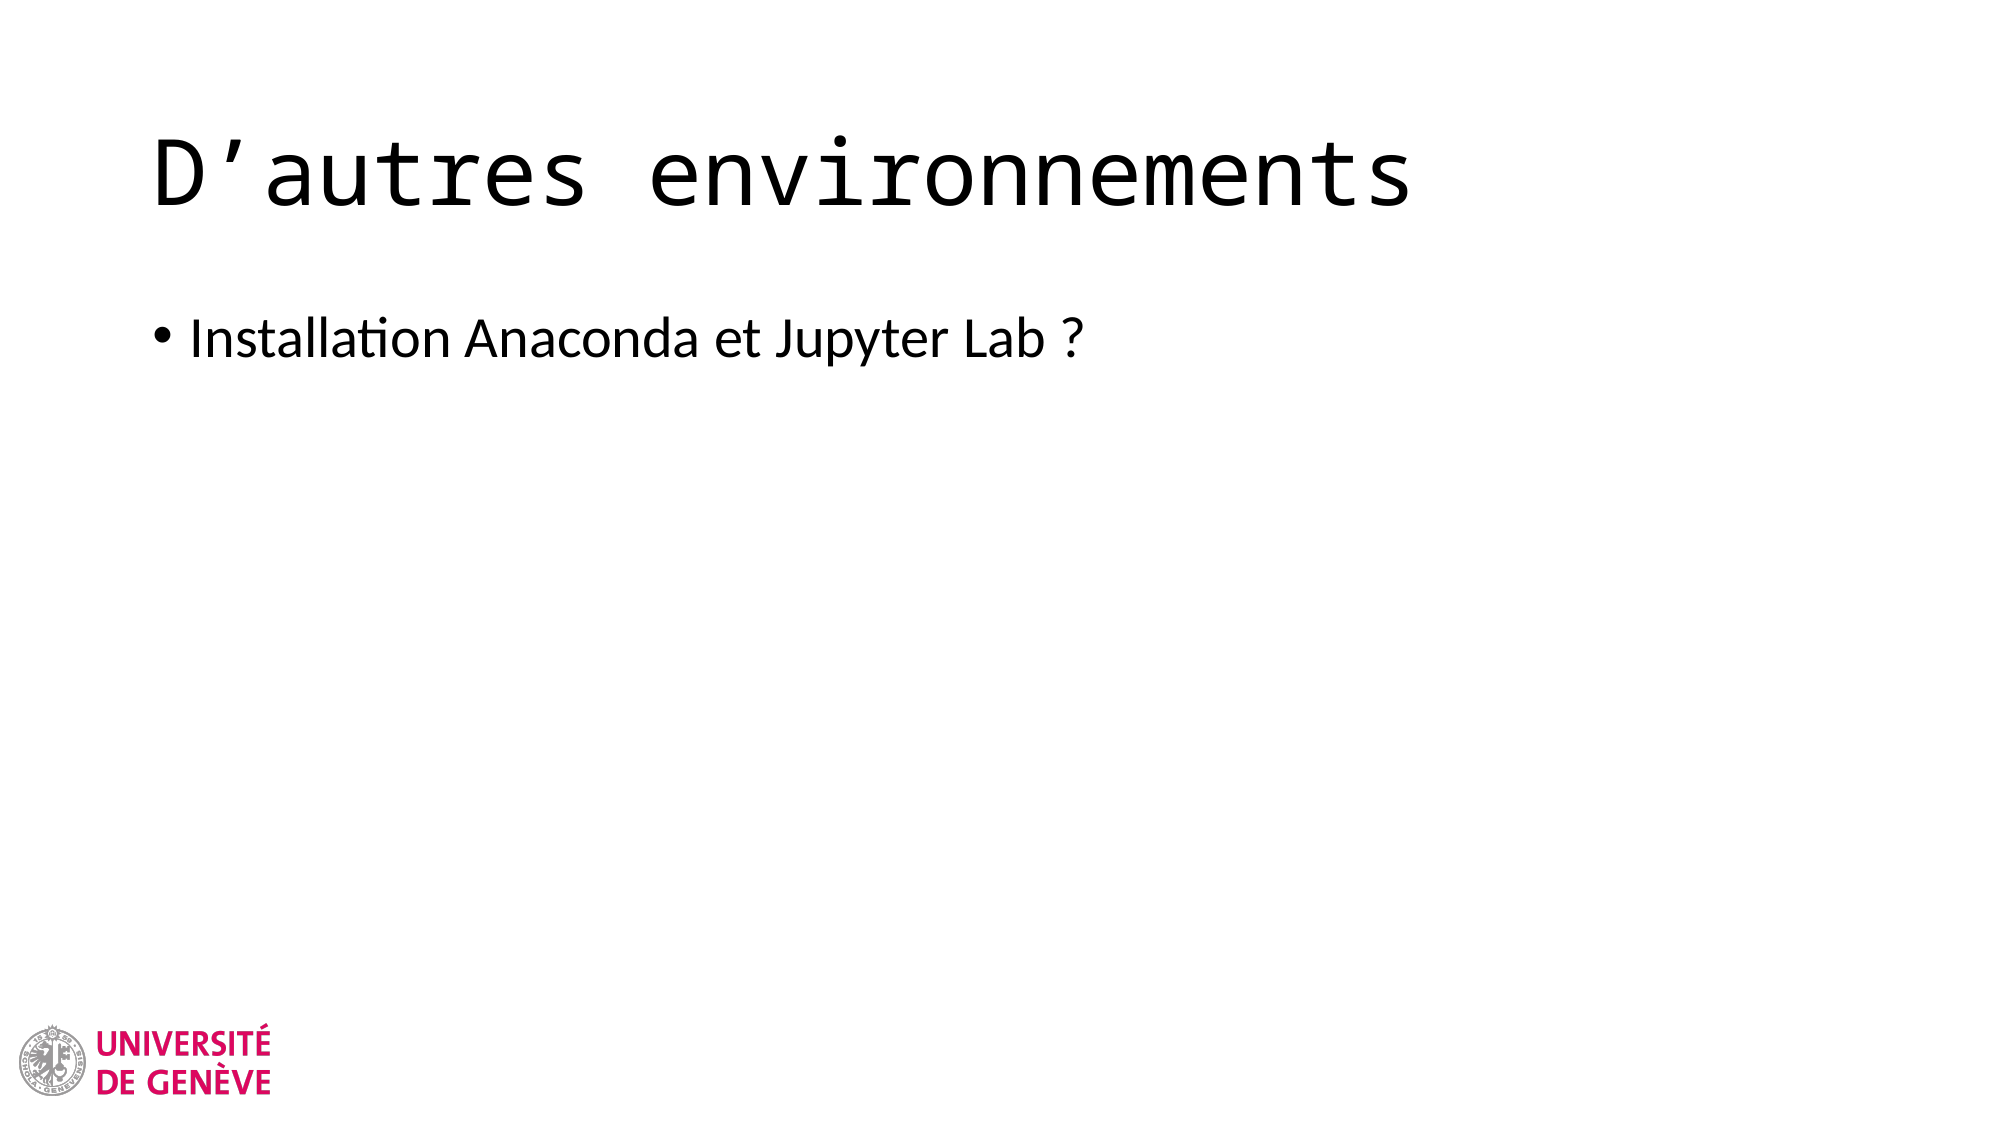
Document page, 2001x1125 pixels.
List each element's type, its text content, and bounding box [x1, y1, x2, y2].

picture [19, 1023, 270, 1096]
list Installation Anaconda et Jupyter Lab ? [137, 299, 1863, 1014]
title D’autres environnements [137, 59, 1863, 278]
